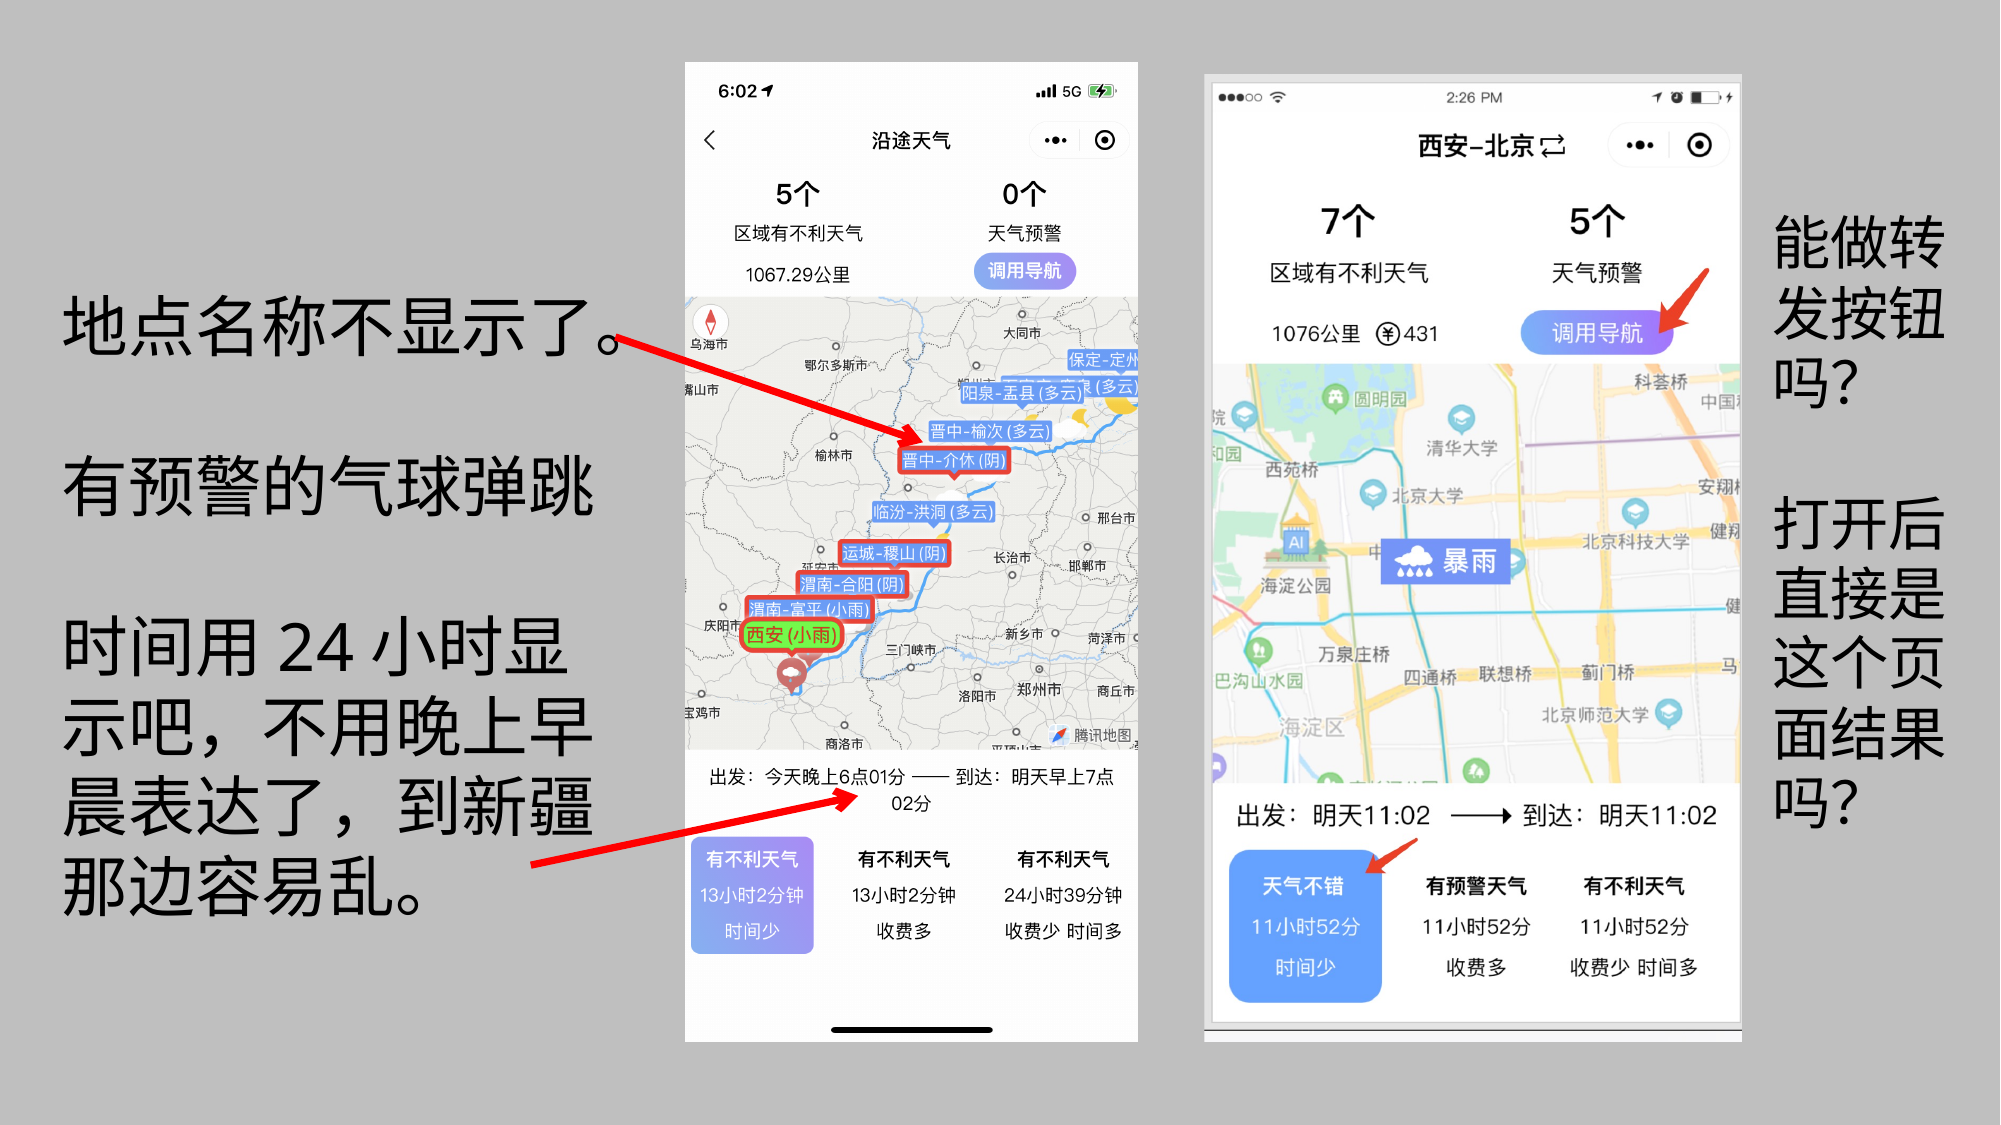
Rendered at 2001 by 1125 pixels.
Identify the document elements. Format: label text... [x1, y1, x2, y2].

text_box 能做转发按钮吗？ 打开后直接是这个页面结果吗？ [1758, 199, 1976, 914]
picture [685, 62, 1138, 1042]
text_box 地点名称不显示了。 有预警的气球弹跳 时间用24小时显示吧，不用晚上早晨表达了，到新疆那边容易乱。 [46, 277, 618, 1013]
picture [1204, 74, 1758, 1042]
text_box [530, 795, 859, 866]
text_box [615, 336, 924, 443]
